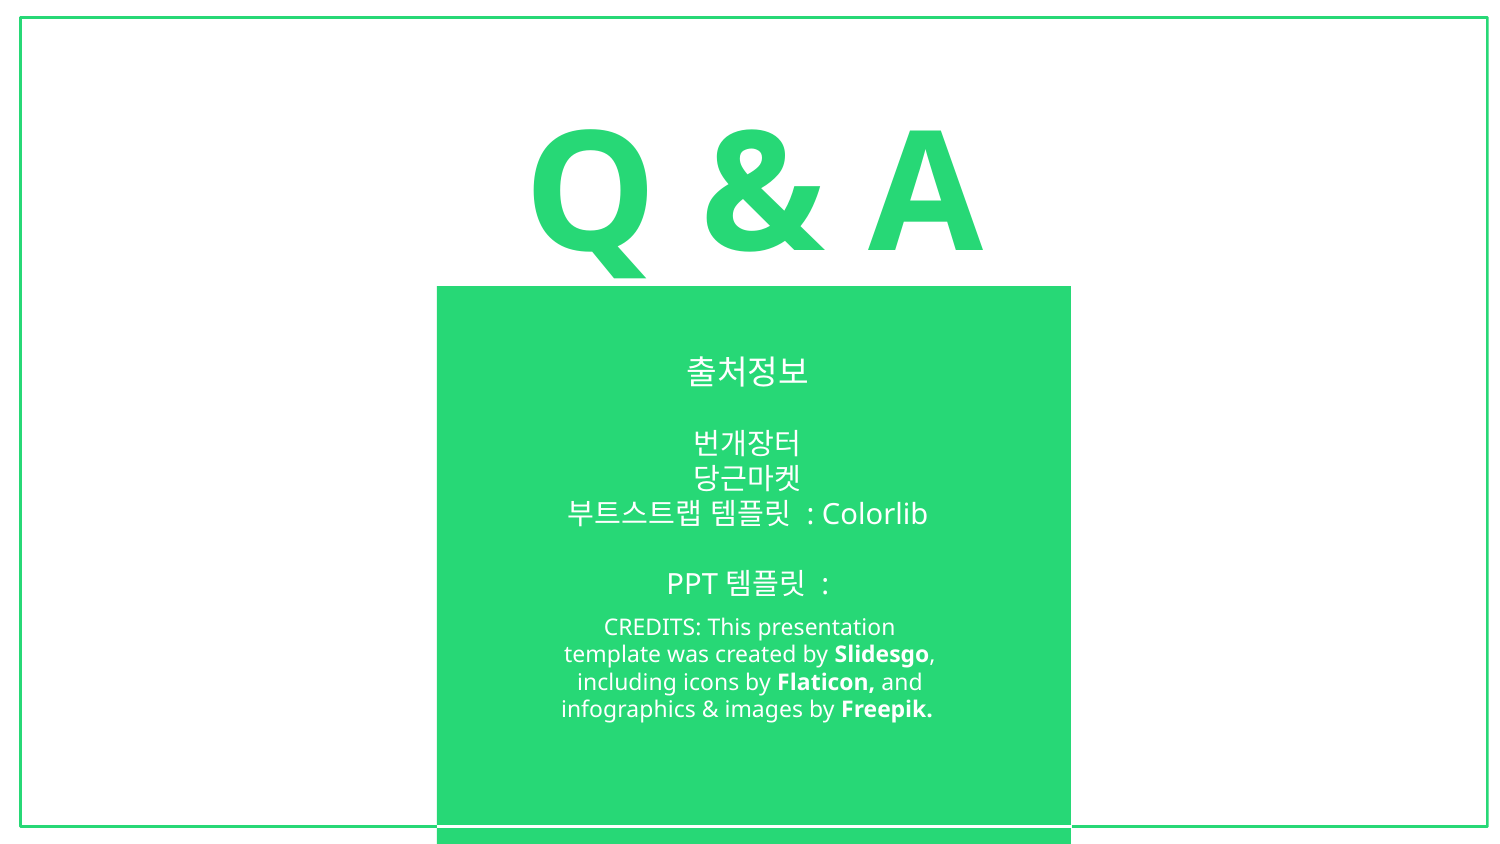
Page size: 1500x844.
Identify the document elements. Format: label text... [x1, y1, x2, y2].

subtitle 출처정보 번개장터 당근마켓 부트스트랩 템플릿 : Colorlib PPT템플릿 : [454, 335, 1041, 754]
title Q & A [439, 69, 1069, 240]
